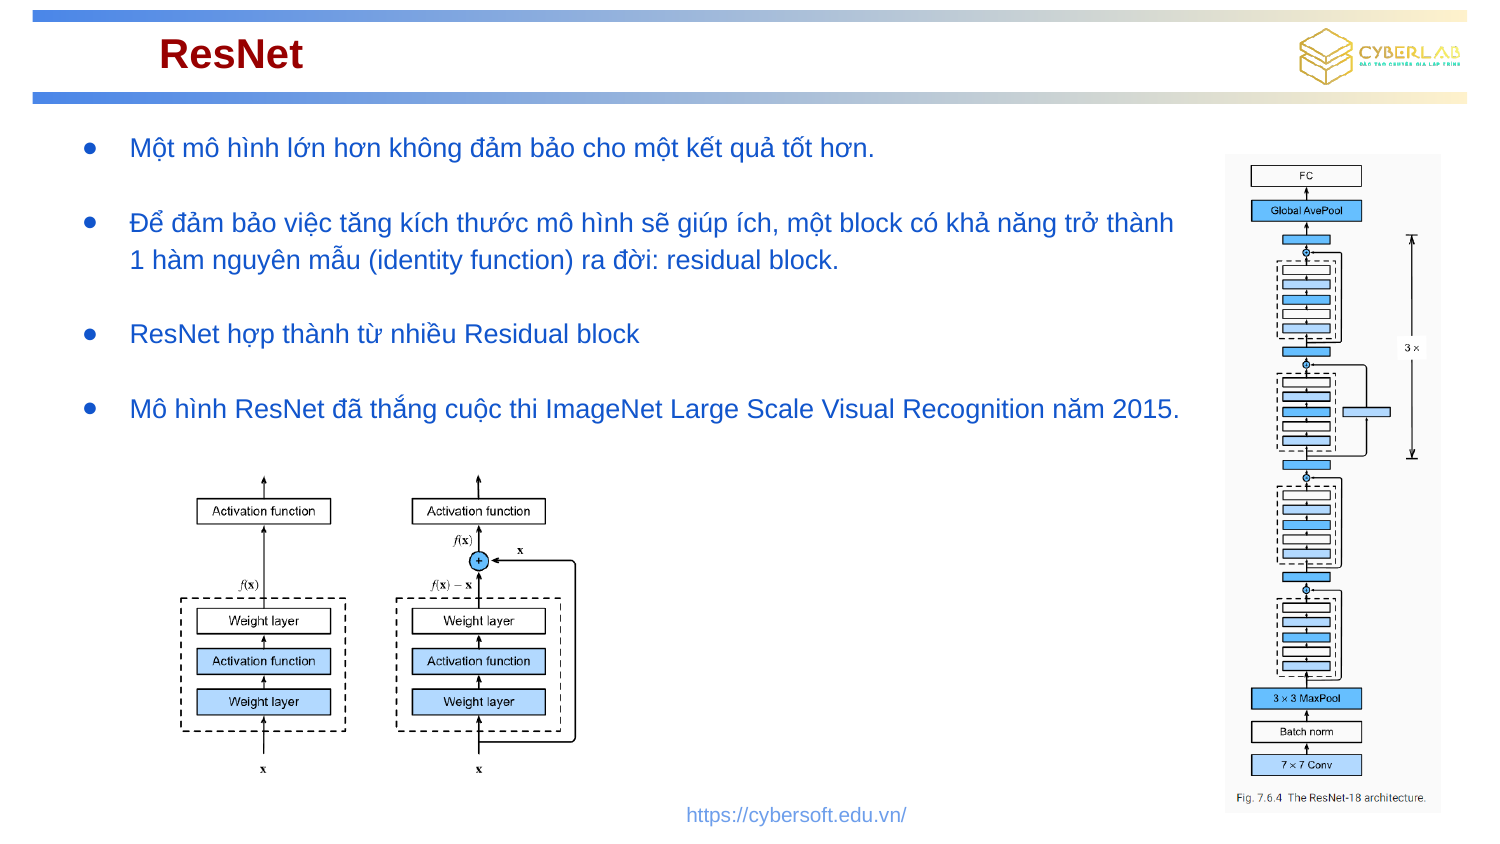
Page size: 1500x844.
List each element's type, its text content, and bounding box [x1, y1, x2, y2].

picture [1224, 154, 1441, 813]
list Một mô hình lớn hơn không đảm bảo cho một kết quả tốt hơn. Để đảm bảo việc tăng kích thước mô hình sẽ giúp ích, một block có khả năng trở thành 1 hàm nguyên mẫu (identity function) ra đời: residual block. ResNet hợp thành từ nhiều Residual block Mô hình ResNet đã thắng cuộc thi ImageNet Large Scale Visual Recognition năm 2015. [51, 111, 1204, 474]
picture [179, 473, 589, 795]
picture [1449, 28, 1468, 85]
title ResNet [144, 12, 1449, 93]
